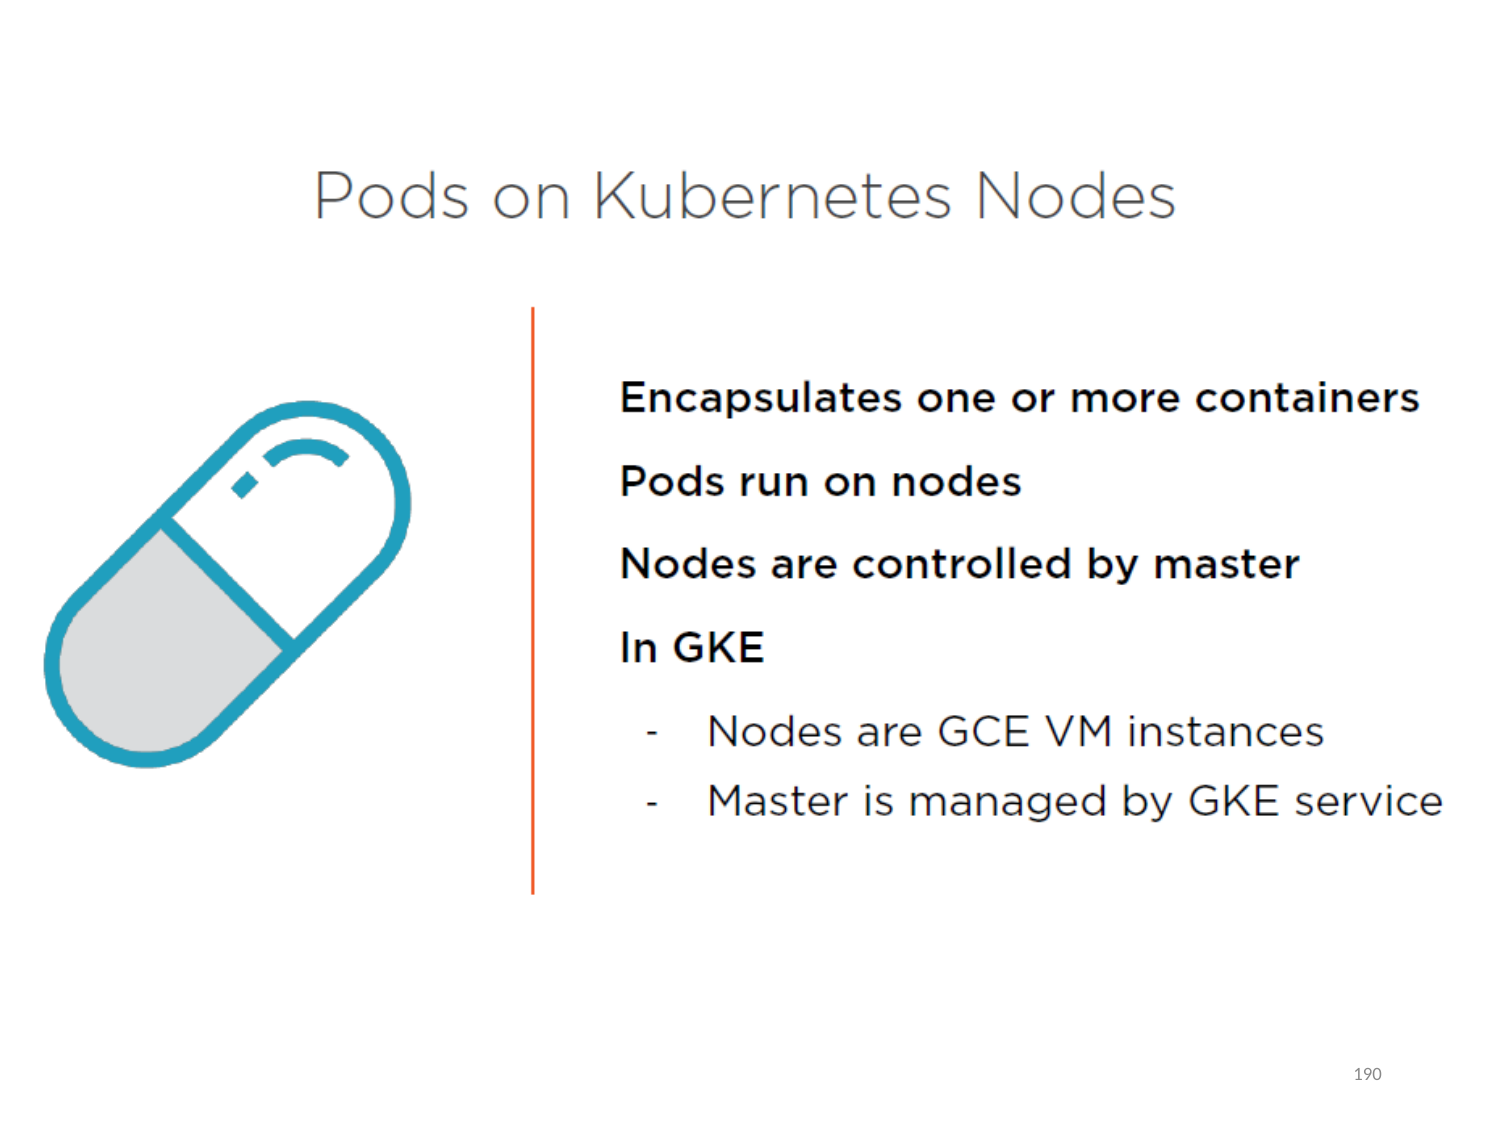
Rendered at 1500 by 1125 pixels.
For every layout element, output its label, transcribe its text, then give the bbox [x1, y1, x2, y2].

picture [0, 132, 1500, 966]
text_box 190 [1059, 1042, 1397, 1103]
